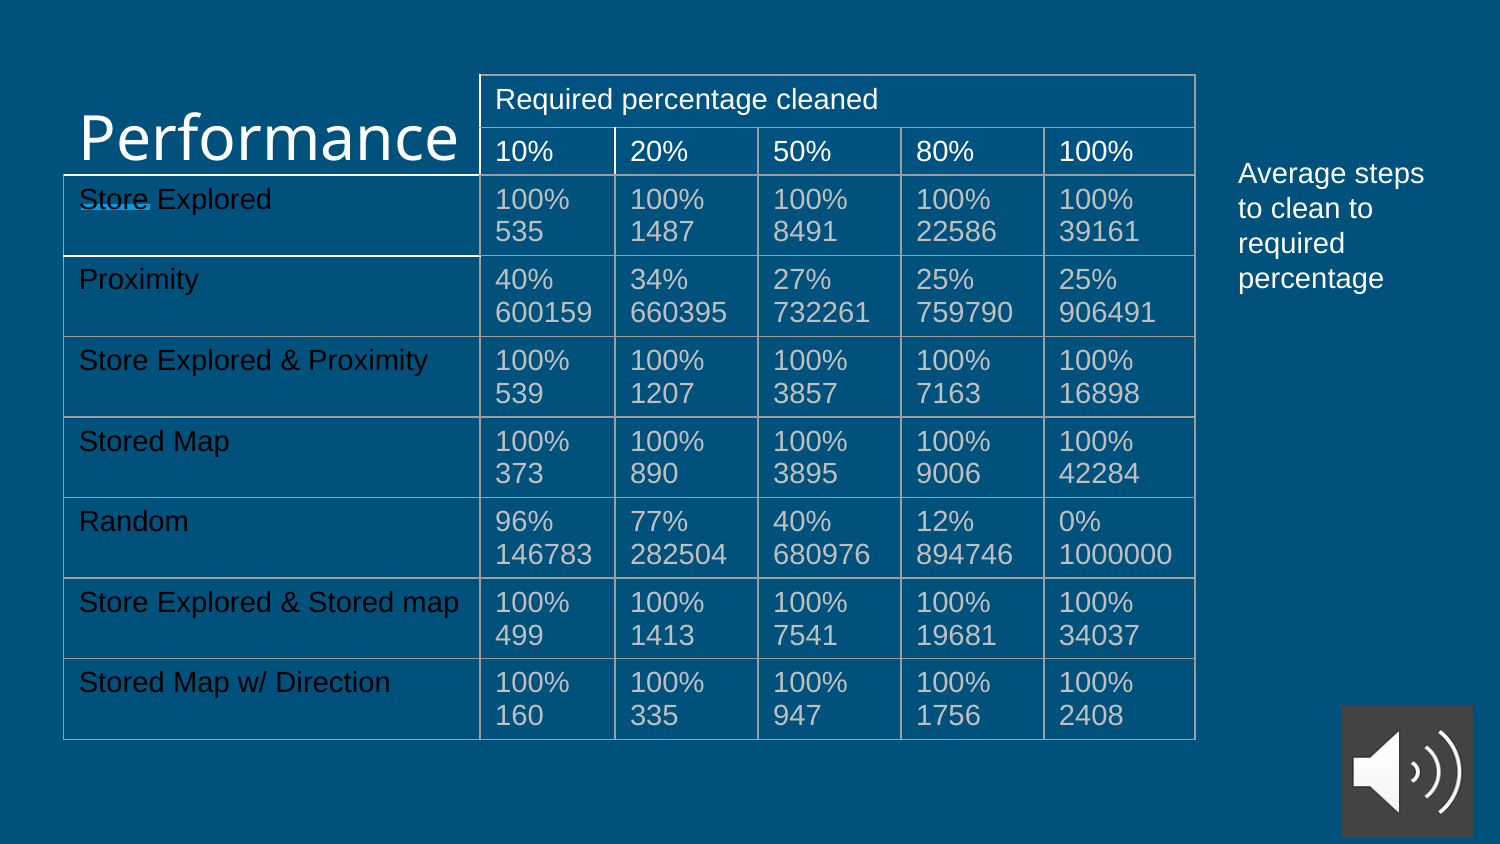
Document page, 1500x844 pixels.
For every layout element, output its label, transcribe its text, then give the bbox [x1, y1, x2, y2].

table_cell 100% 890 [616, 418, 757, 497]
table_cell 100% 1207 [616, 337, 757, 416]
table_cell 100% 947 [759, 659, 900, 739]
table_cell 100% 7163 [902, 337, 1043, 416]
table_cell Random [64, 498, 479, 577]
table_cell 100% 373 [481, 418, 614, 497]
table_cell 27% 732261 [759, 256, 900, 336]
table_cell Store Explored & Proximity [64, 337, 479, 416]
table_cell 100% 539 [481, 337, 614, 416]
table_cell Stored Map [64, 418, 479, 497]
table_cell 40% 600159 [481, 256, 614, 336]
table_cell 20% [616, 128, 757, 174]
text_box Average steps to clean to required percentage [1223, 147, 1459, 303]
table_cell 96% 146783 [481, 498, 614, 577]
table_cell 100% 160 [481, 659, 614, 739]
table_cell [64, 127, 479, 174]
table_cell 100% 2408 [1045, 659, 1194, 739]
table_cell 80% [902, 128, 1043, 174]
table_cell 50% [759, 128, 900, 174]
table_cell 100% 42284 [1045, 418, 1194, 497]
table_cell Store Explored [64, 176, 479, 255]
table_cell Stored Map w/ Direction [64, 659, 479, 739]
table_cell 77% 282504 [616, 498, 757, 577]
table_cell 100% [1045, 128, 1194, 174]
table_cell 10% [481, 128, 614, 174]
table_cell 100% 39161 [1045, 176, 1194, 255]
table_cell 100% 1487 [616, 176, 757, 255]
table_cell 100% 535 [481, 176, 614, 255]
table_cell 100% 8491 [759, 176, 900, 255]
table_cell 12% 894746 [902, 498, 1043, 577]
table_cell 25% 759790 [902, 256, 1043, 336]
table_cell 100% 34037 [1045, 579, 1194, 658]
table_cell 100% 7541 [759, 579, 900, 658]
table_cell 100% 3895 [759, 418, 900, 497]
title Performance [1196, 75, 1437, 188]
table_cell 100% 499 [481, 579, 614, 658]
table_cell Store Explored & Stored map [64, 579, 479, 658]
table_header [64, 75, 479, 127]
table_cell 100% 16898 [1045, 337, 1194, 416]
table_cell Proximity [64, 257, 479, 336]
table_cell 25% 906491 [1045, 256, 1194, 336]
table_cell 100% 3857 [759, 337, 900, 416]
table_cell 100% 22586 [902, 176, 1043, 255]
table_header Required percentage cleaned [481, 76, 1194, 127]
table_cell 100% 1413 [616, 579, 757, 658]
table_cell 40% 680976 [759, 498, 900, 577]
picture [1343, 707, 1472, 837]
table_cell 100% 9006 [902, 418, 1043, 497]
table_cell 100% 19681 [902, 579, 1043, 658]
table_cell 100% 335 [616, 659, 757, 739]
table_cell 34% 660395 [616, 256, 757, 336]
table_cell 100% 1756 [902, 659, 1043, 739]
table_cell 0% 1000000 [1045, 498, 1194, 577]
